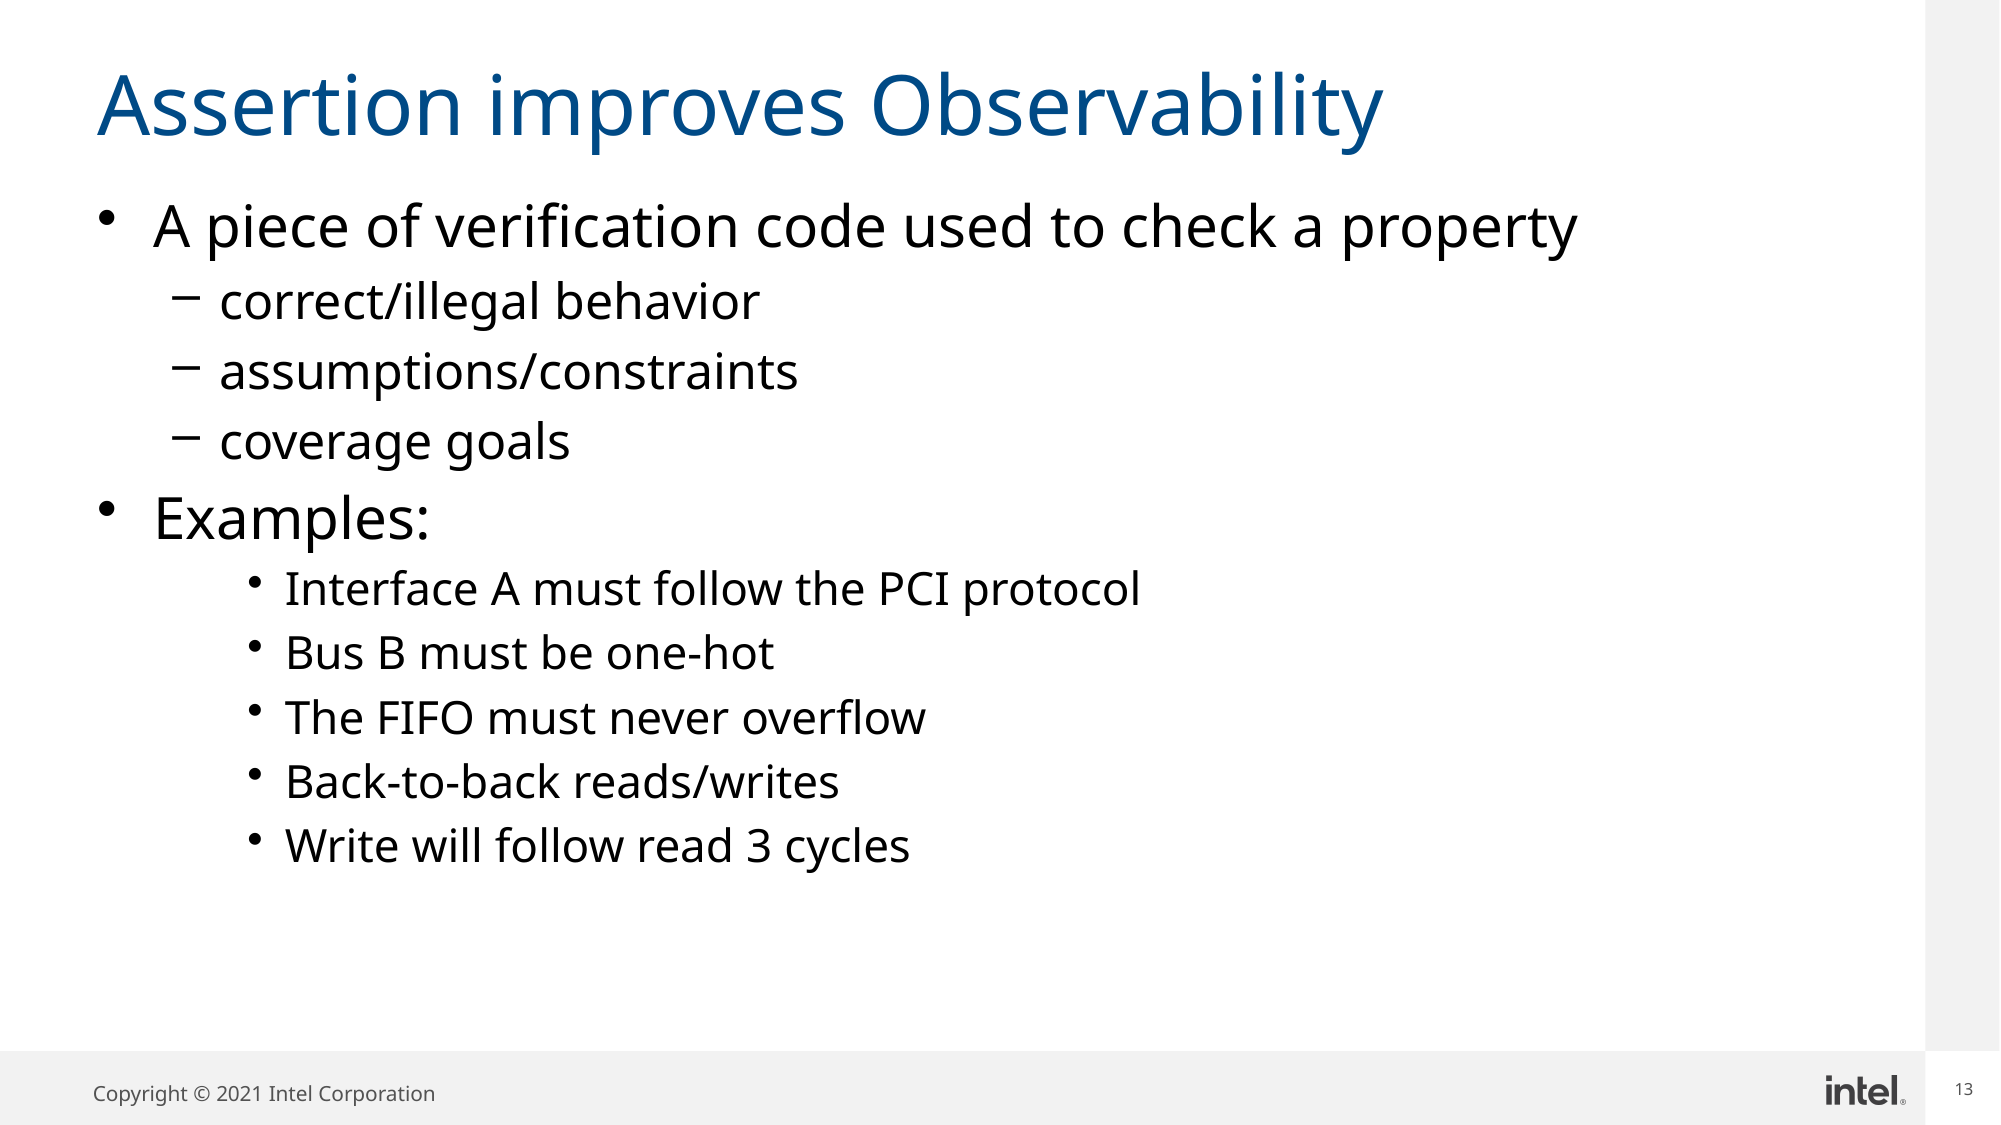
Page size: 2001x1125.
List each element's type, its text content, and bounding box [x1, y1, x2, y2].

picture [1826, 1075, 1906, 1105]
title Assertion improves Observability [96, 62, 1898, 188]
list A piece of verification code used to check a property correct/illegal behavior assumptions/constraints coverage goals Examples: Interface A must follow the PCI protocol Bus B must be one-hot The FIFO must never overflow Back-to-back reads/writes Write will follow read 3 cycles [96, 188, 1898, 965]
